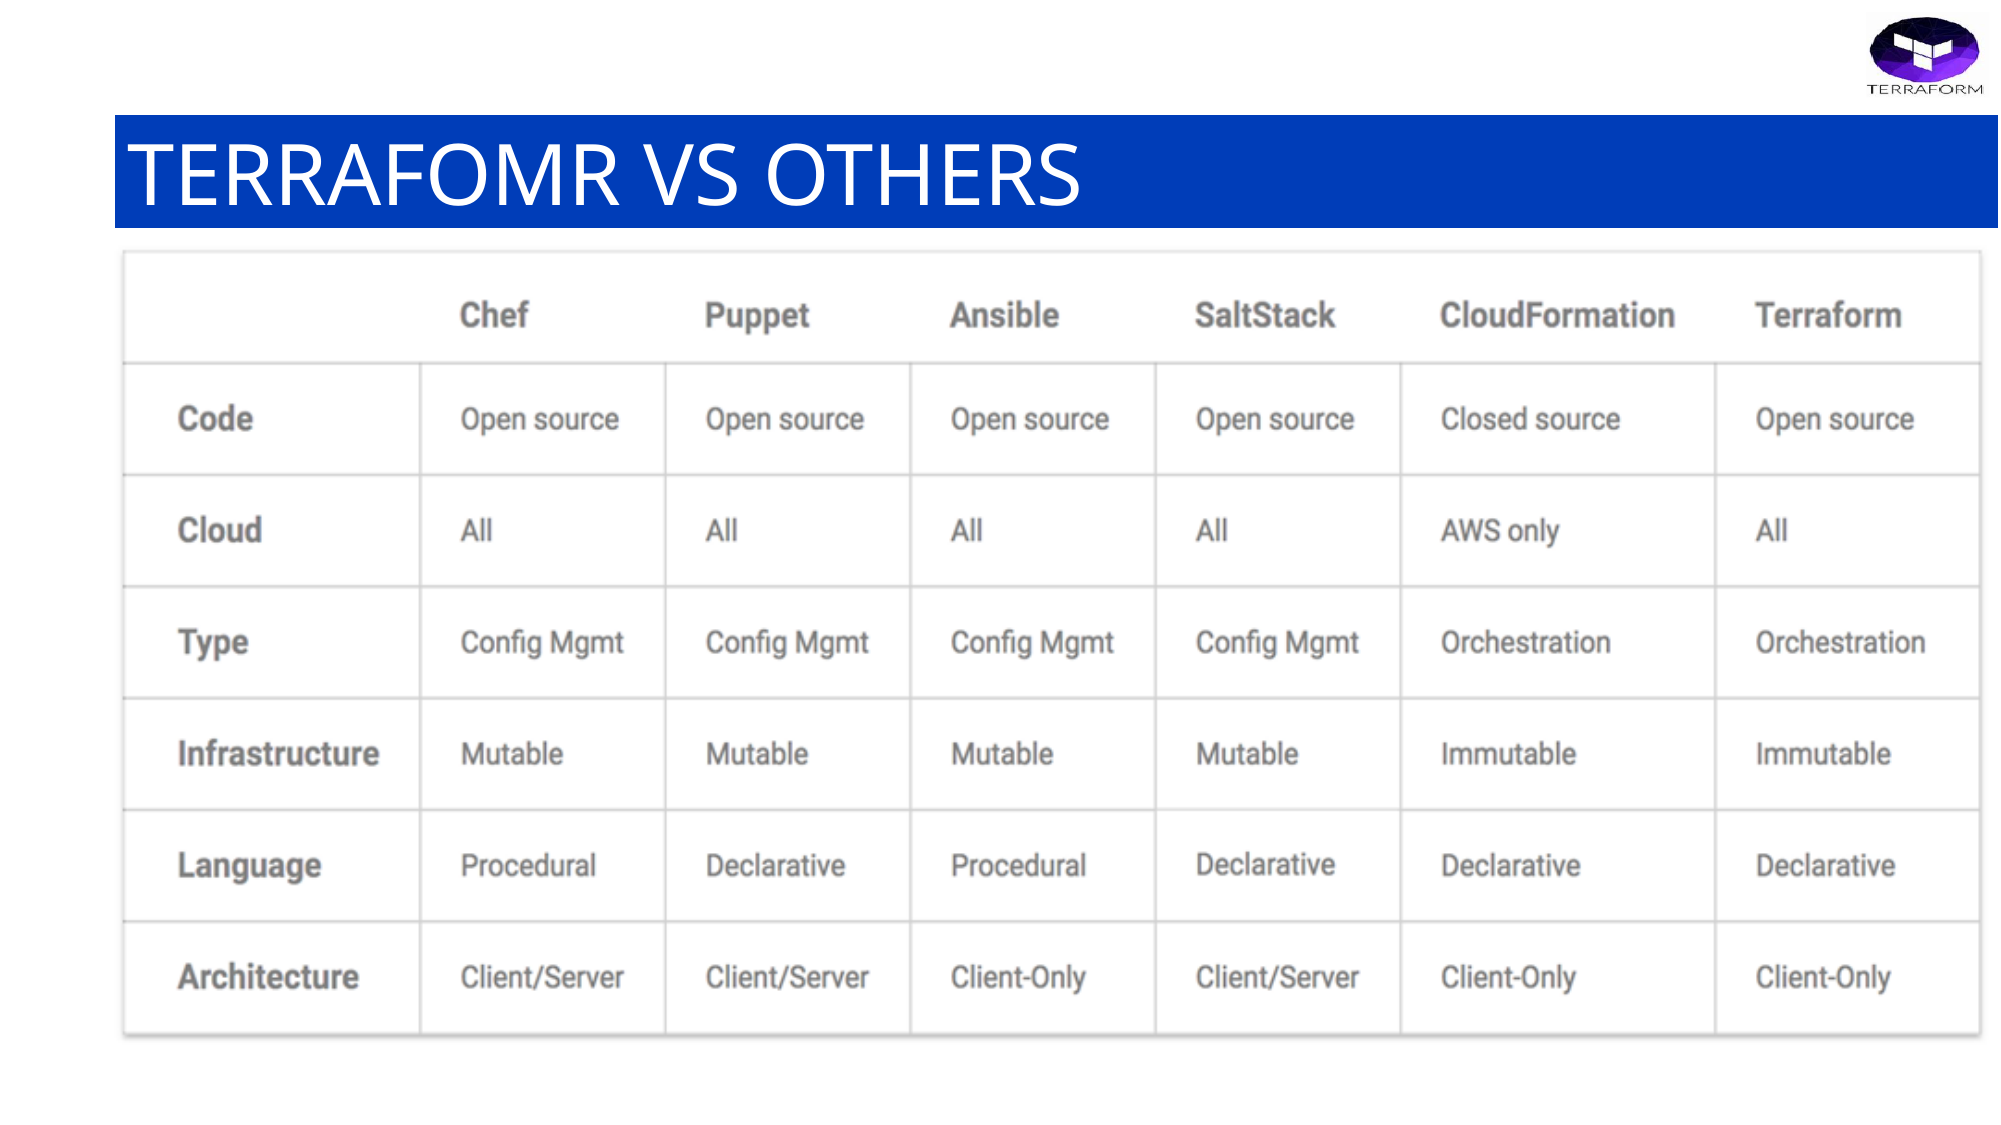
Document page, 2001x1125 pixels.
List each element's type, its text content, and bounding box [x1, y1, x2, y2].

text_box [1866, 12, 1990, 100]
title Terrafomr Vs Others [110, 110, 2000, 233]
picture [111, 243, 1990, 1052]
